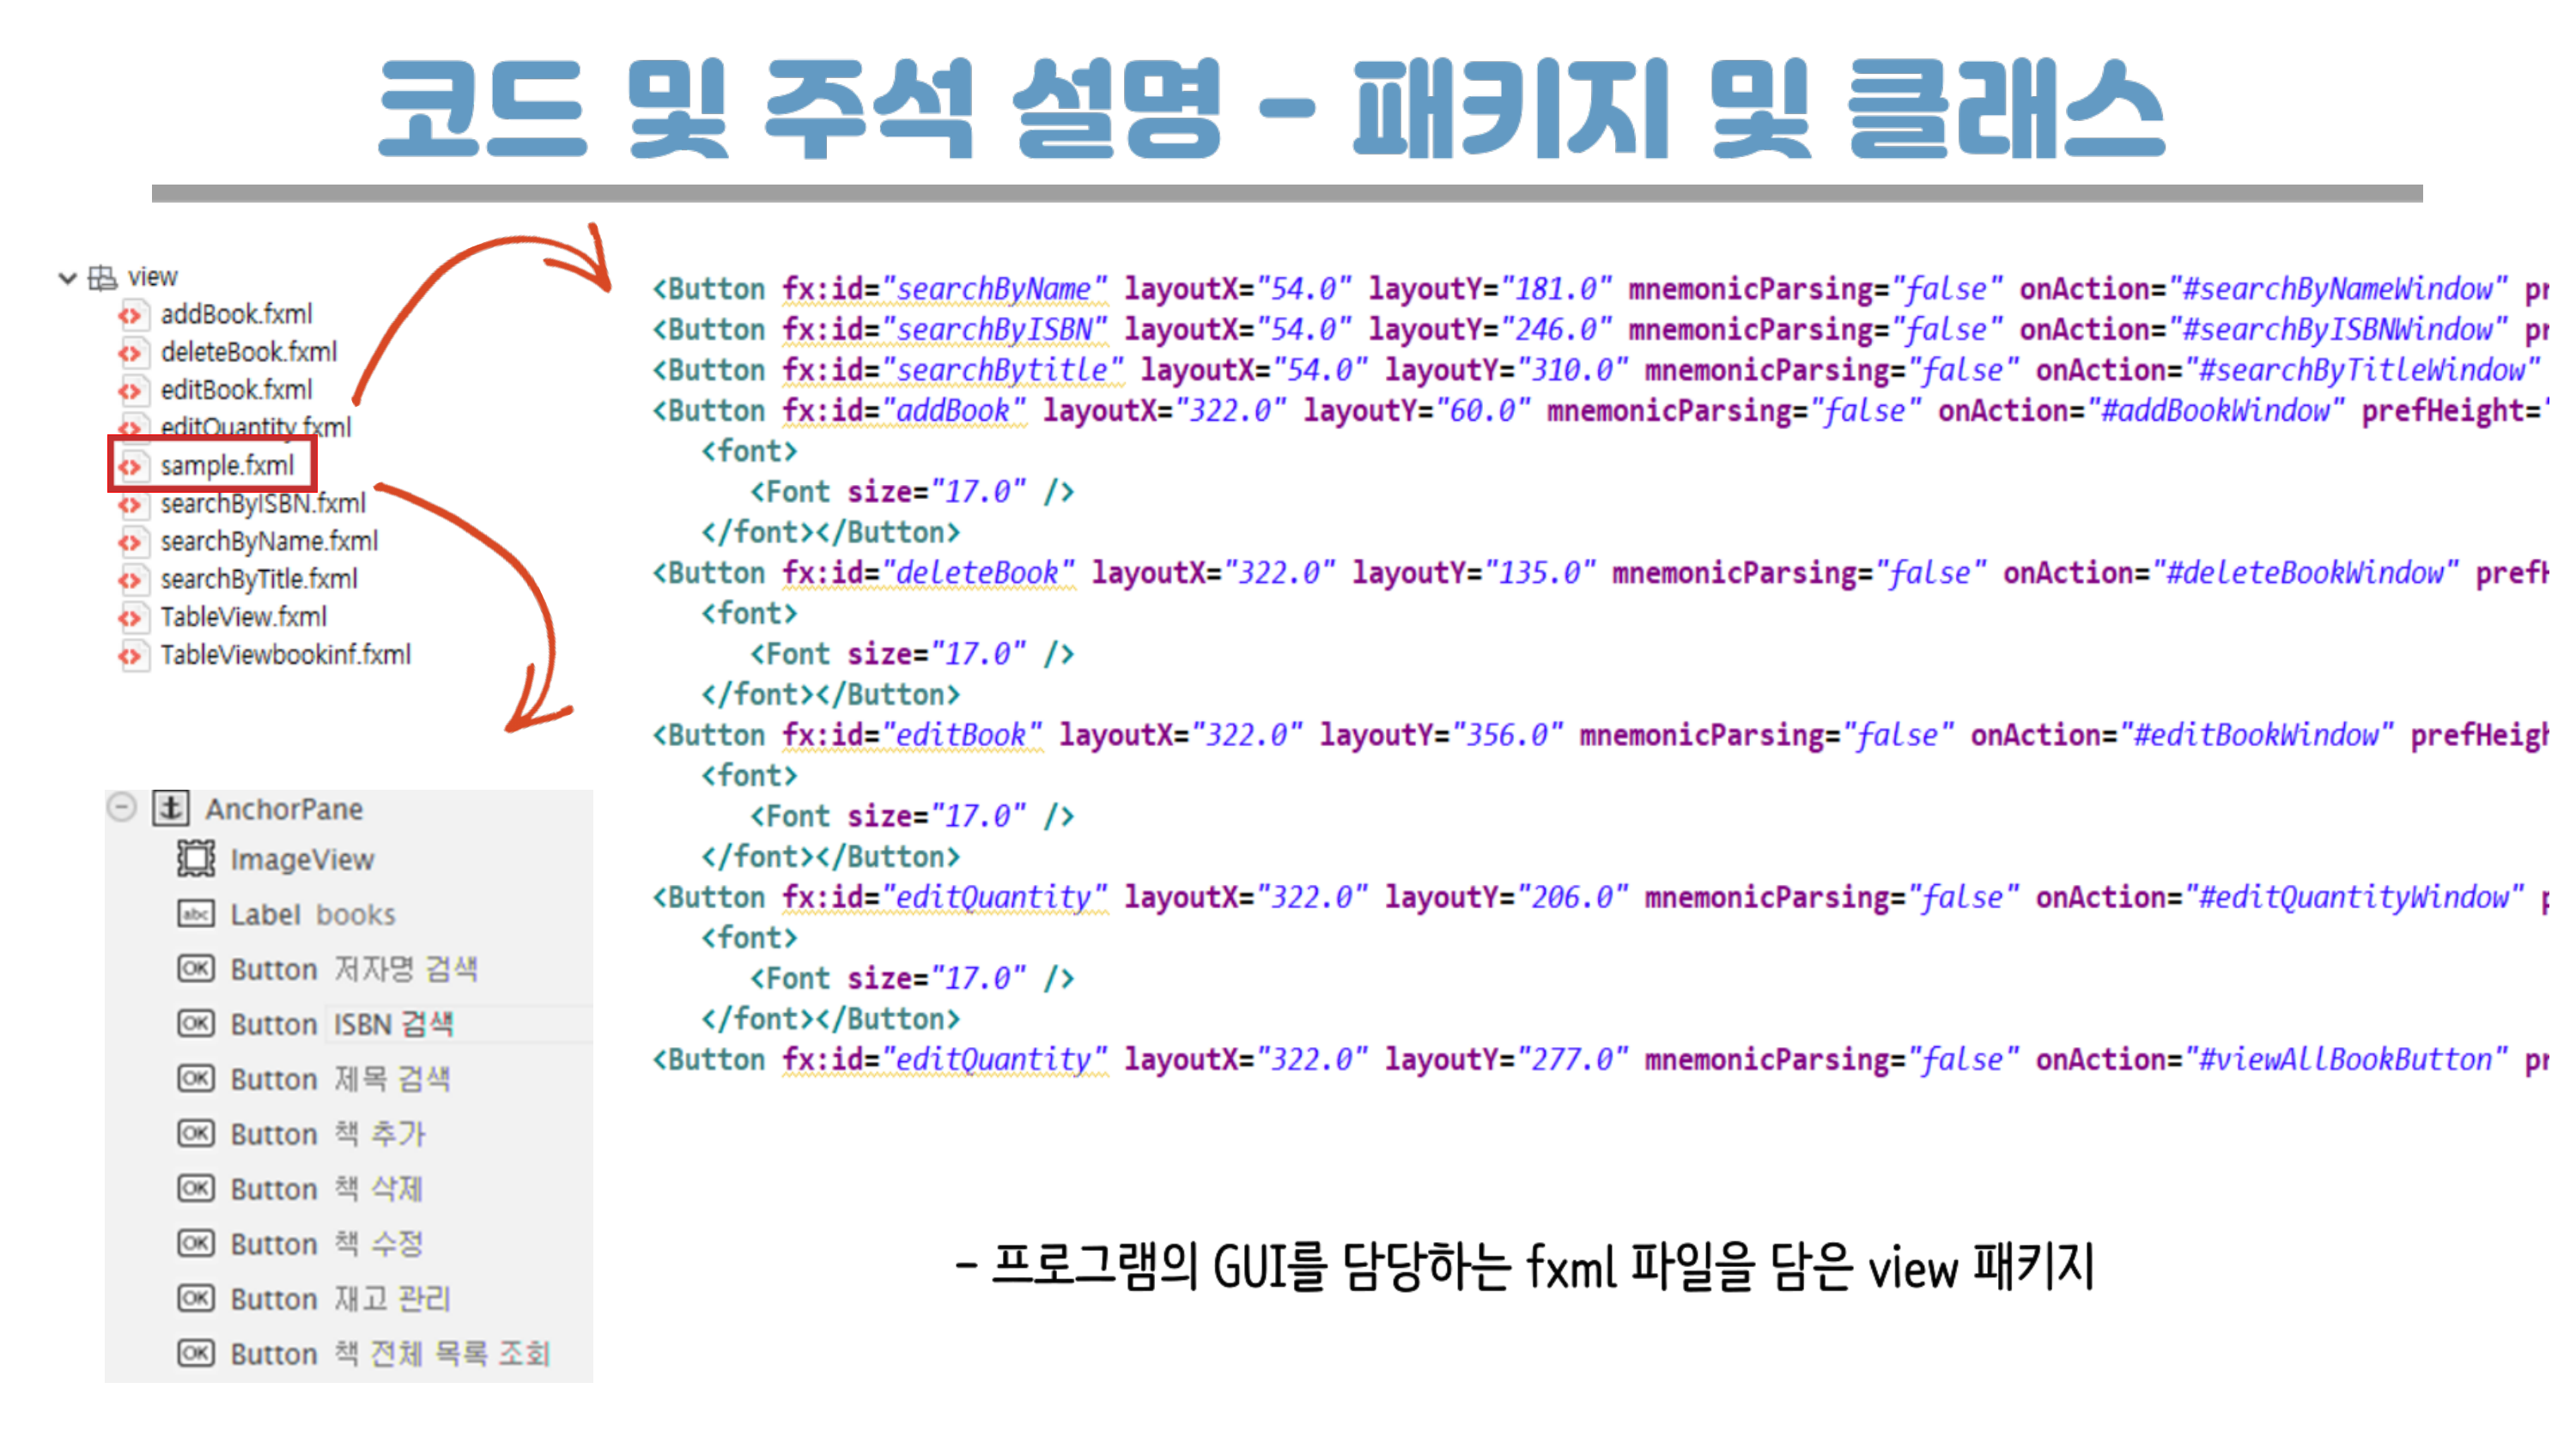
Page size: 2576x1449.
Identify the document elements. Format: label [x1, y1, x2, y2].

picture [299, 203, 2215, 250]
text_box [39, 262, 440, 675]
picture [299, 19, 2215, 184]
text_box [152, 184, 2424, 203]
text_box [105, 790, 593, 1383]
text_box [106, 250, 629, 649]
picture [787, 1220, 2117, 1317]
picture [450, 649, 592, 749]
text_box [610, 263, 2549, 1087]
